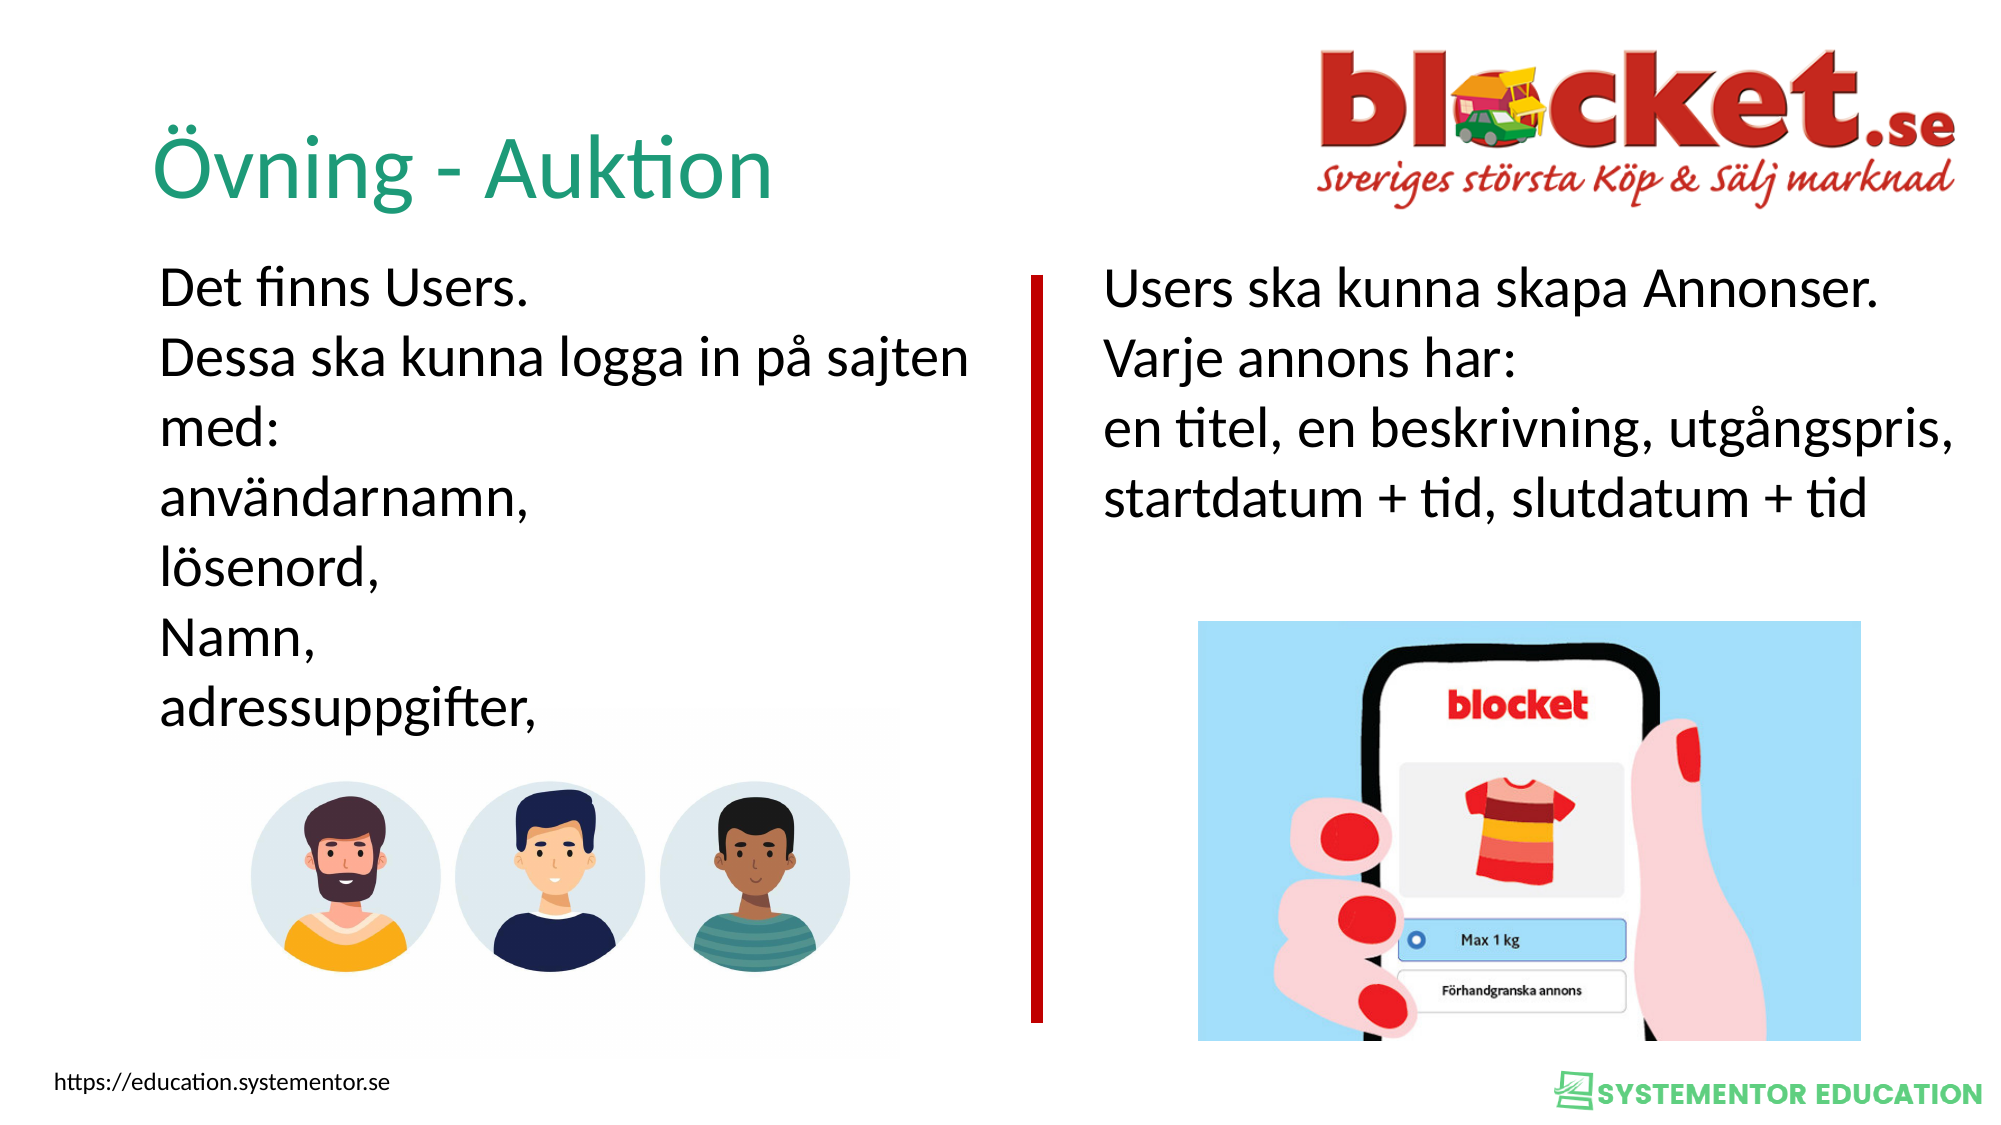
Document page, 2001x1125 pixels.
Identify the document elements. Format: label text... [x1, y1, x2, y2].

picture [200, 708, 900, 1059]
picture [1198, 621, 1861, 1041]
text_box https://education.systementor.se [38, 1058, 625, 1104]
text_box Users ska kunna skapa Annonser. Varje annons har: en titel, en beskrivning, utgångspris, startdatum + tid, slutdatum + tid [1083, 239, 1994, 589]
picture [1545, 1057, 1996, 1125]
picture [1298, 28, 1972, 222]
text_box Det finns Users. Dessa ska kunna logga in på sajten med: användarnamn, lösenord, Namn, adressuppgifter, [139, 278, 1000, 765]
text_box Övning - Auktion [137, 59, 1863, 278]
